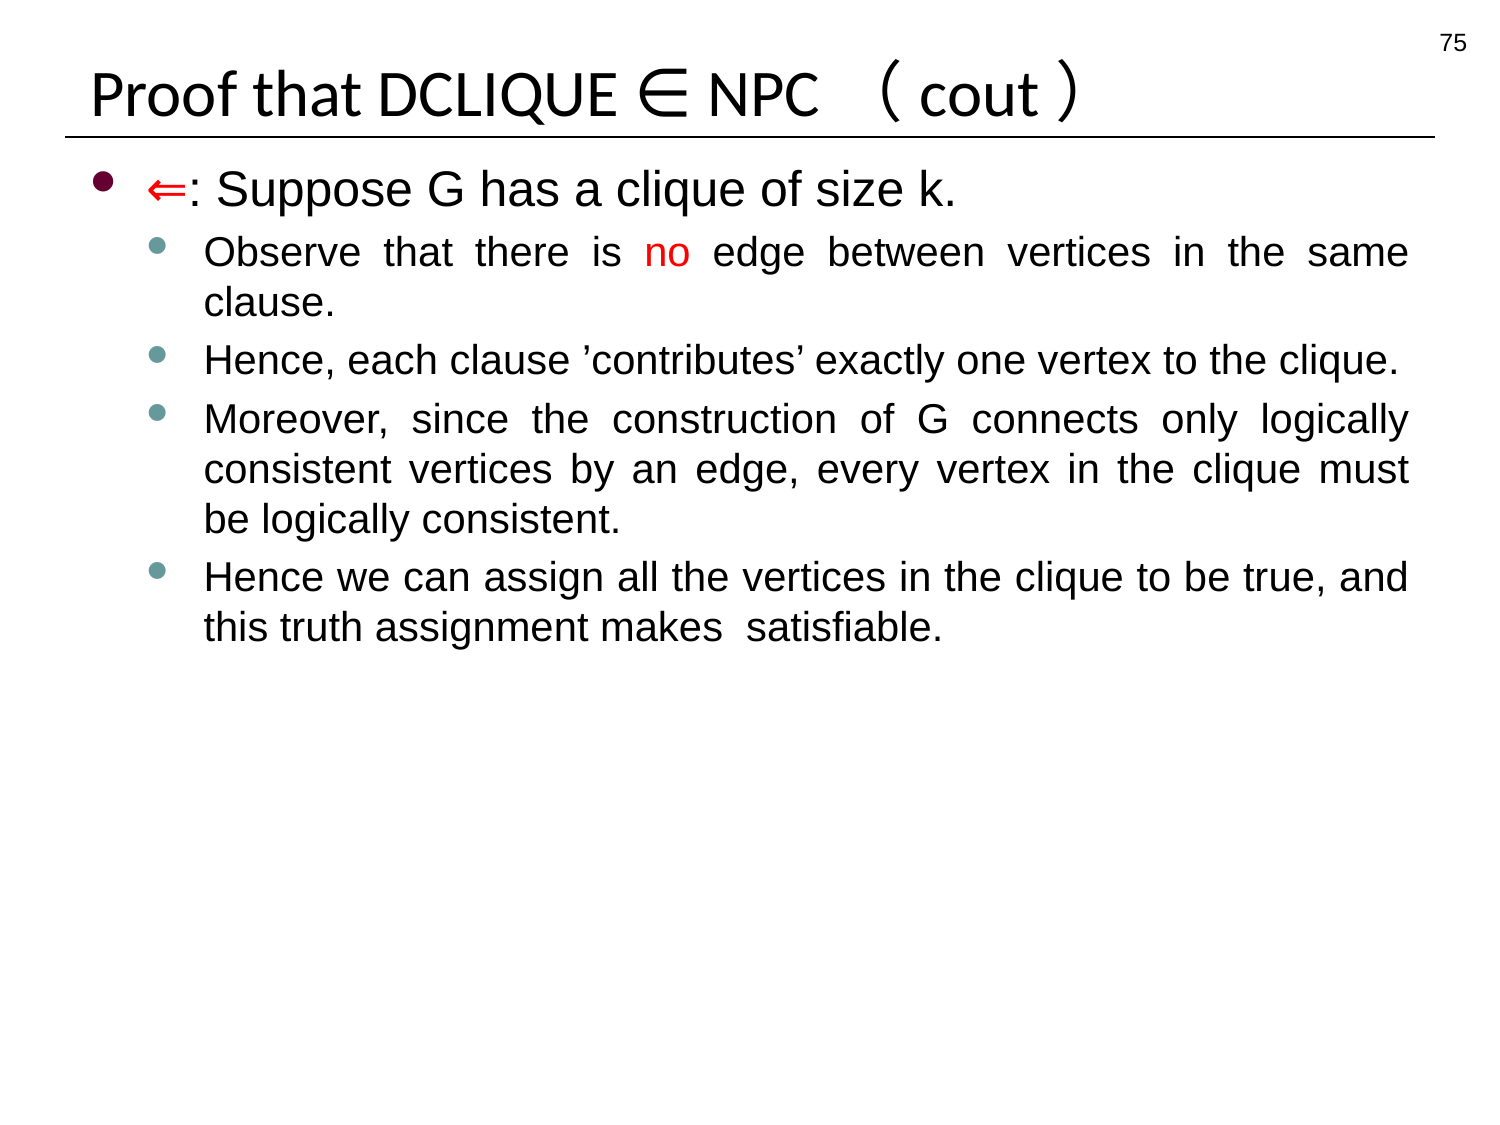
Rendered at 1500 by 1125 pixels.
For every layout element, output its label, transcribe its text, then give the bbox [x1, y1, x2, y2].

slide_number 75 [1131, 18, 1483, 62]
title Proof that DCLIQUE ∈ NPC（cout） [75, 20, 1425, 138]
